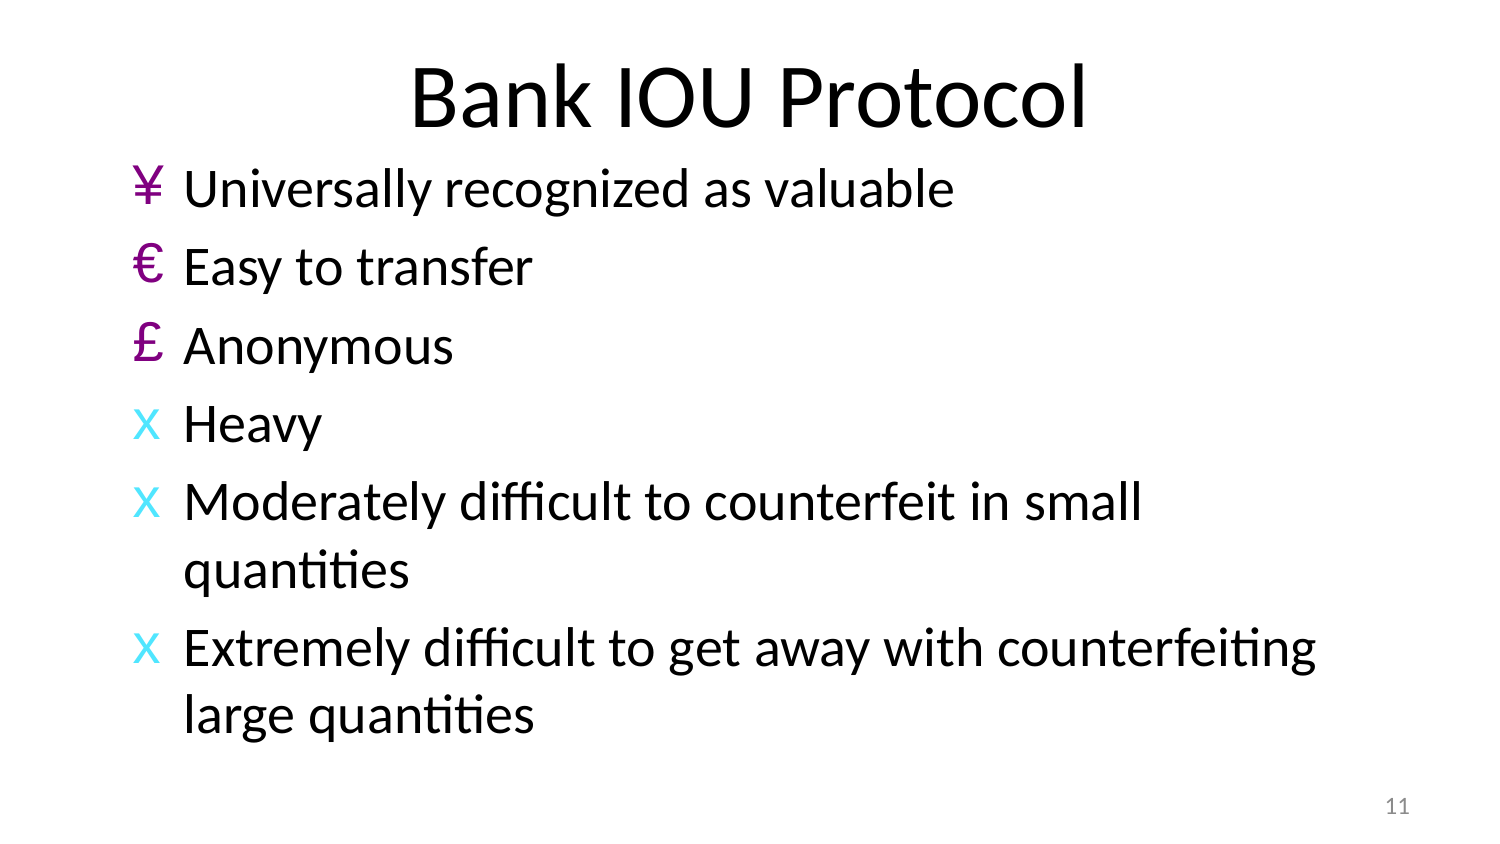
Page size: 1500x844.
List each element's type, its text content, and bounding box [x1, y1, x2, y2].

slide_number 10 [1074, 782, 1425, 827]
list Universally recognized as valuable Easy to transfer Anonymous Heavy Moderately difficult to counterfeit in small quantities Extremely difficult to get away with counterfeiting large quantities [117, 143, 1393, 760]
title Bank IOU Protocol [112, 20, 1388, 162]
